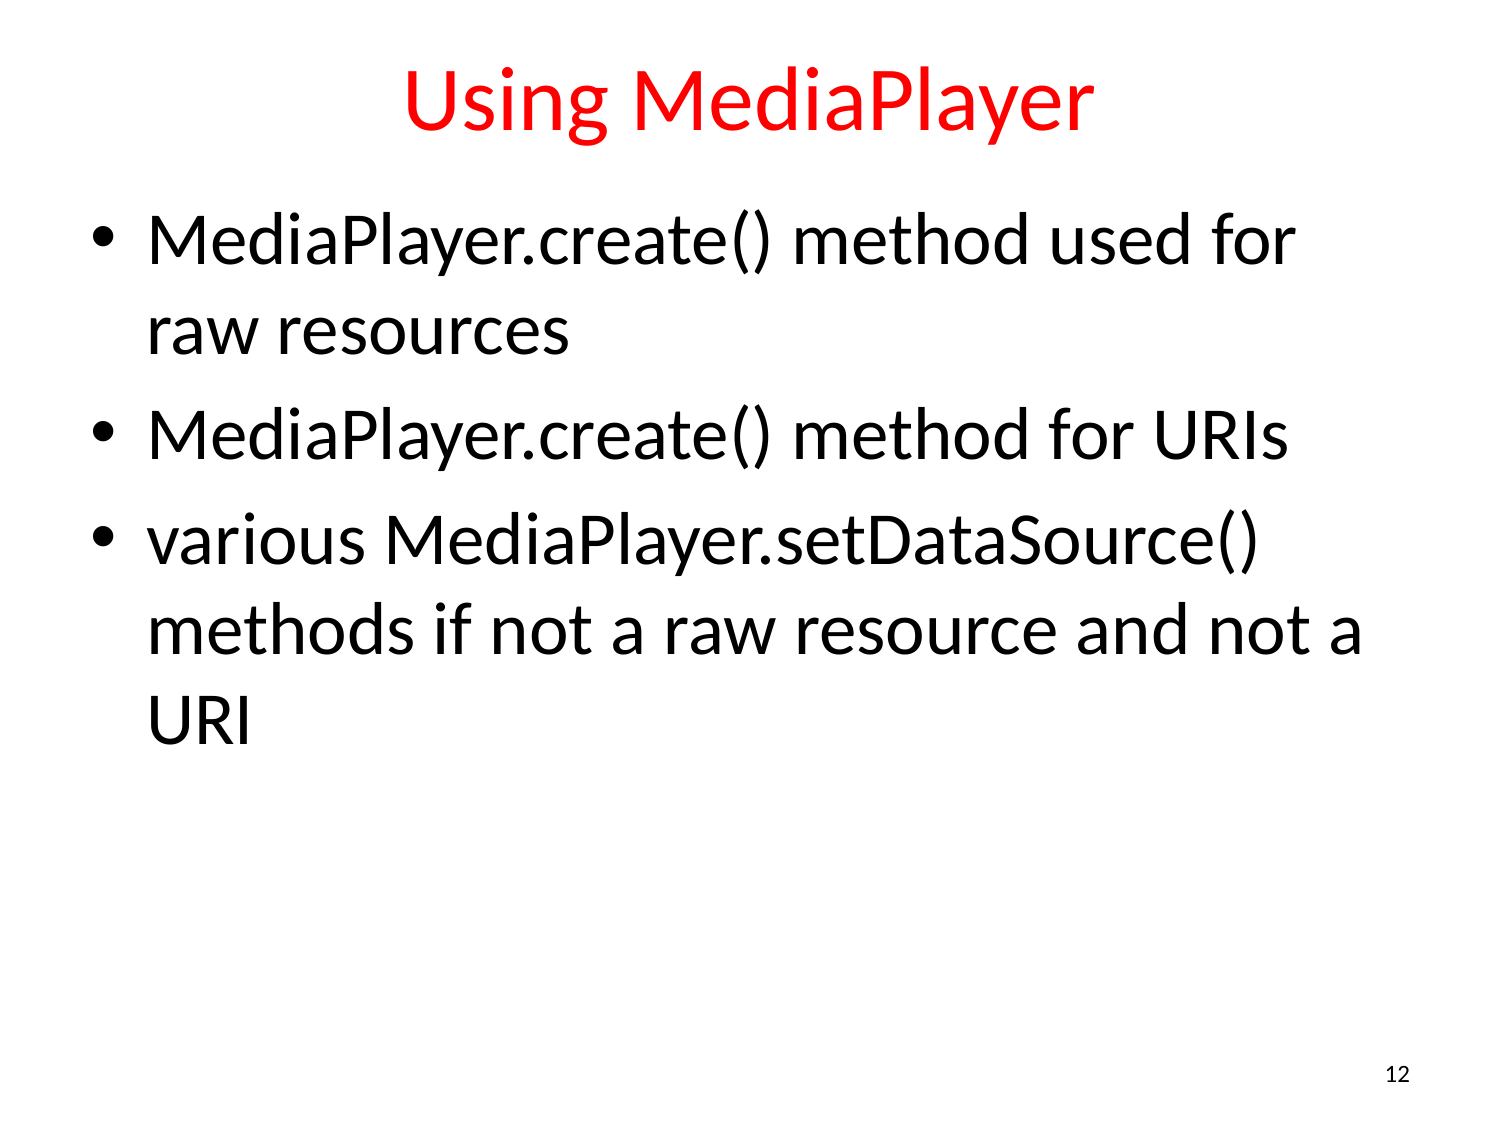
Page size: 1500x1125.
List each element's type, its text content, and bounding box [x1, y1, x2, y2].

slide_number 12 [1074, 1042, 1425, 1103]
title Using MediaPlayer [75, 0, 1425, 182]
list MediaPlayer.create() method used for raw resources MediaPlayer.create() method for URIs various MediaPlayer.setDataSource() methods if not a raw resource and not a URI [75, 182, 1425, 1038]
